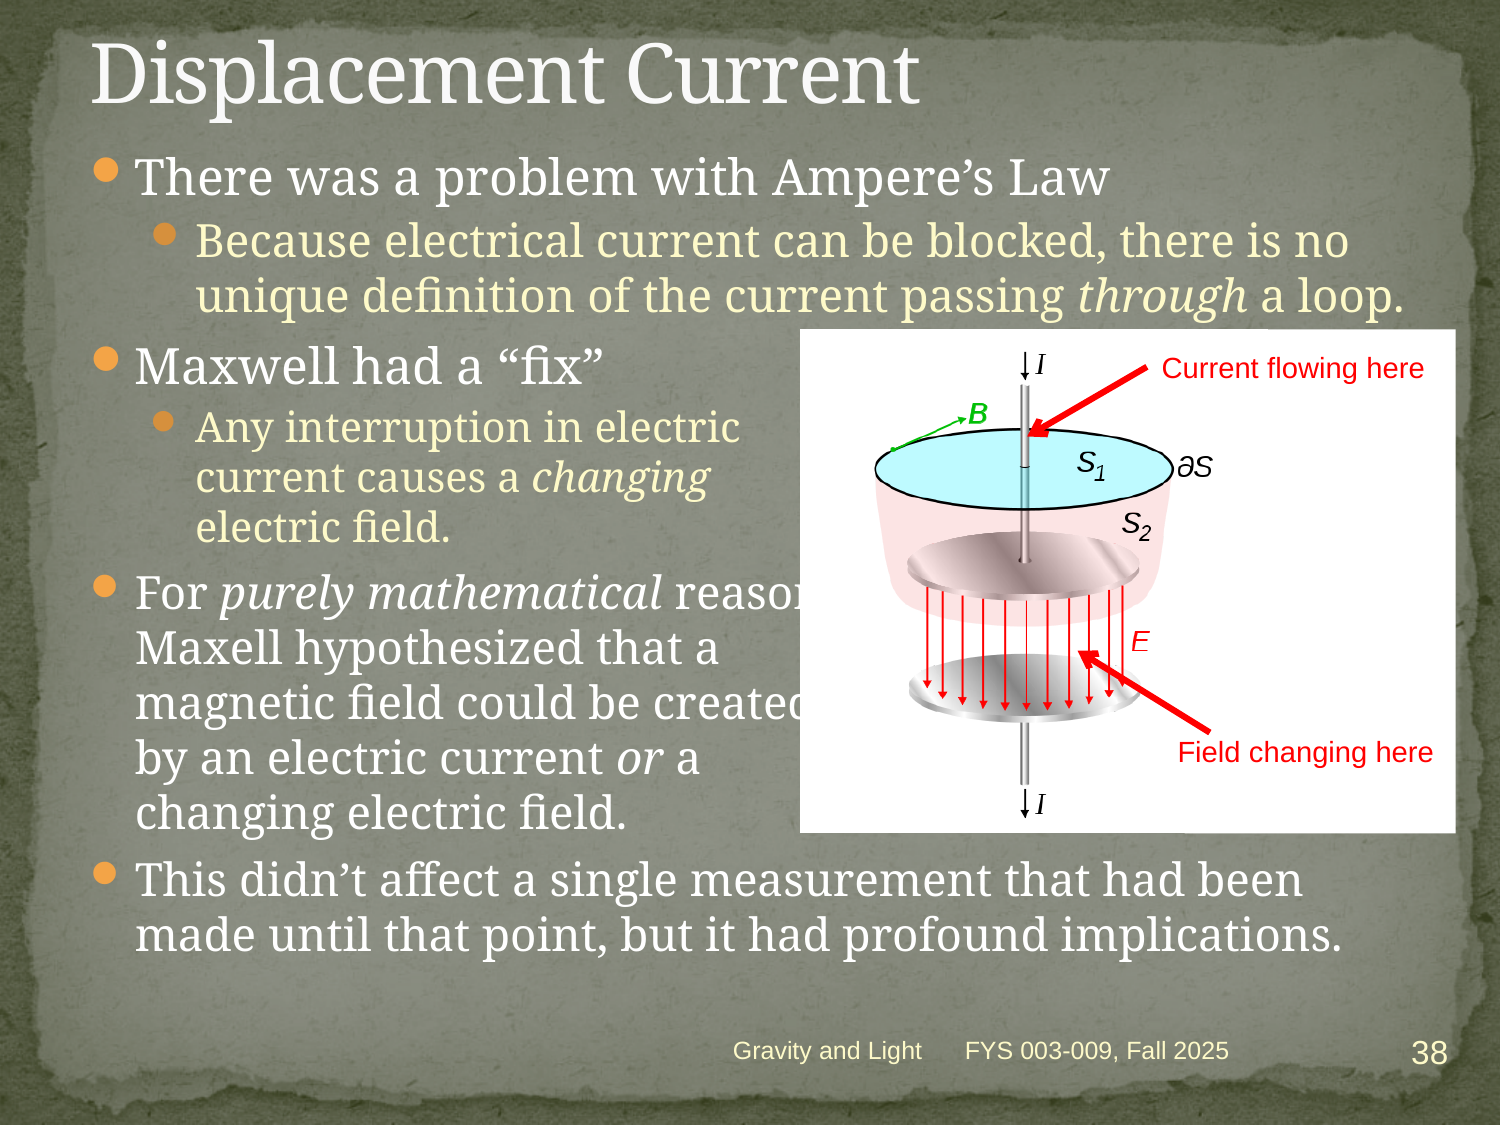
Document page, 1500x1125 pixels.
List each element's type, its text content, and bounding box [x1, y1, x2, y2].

footer Gravity and Light [350, 1017, 938, 1081]
picture [800, 329, 1269, 834]
slide_number 38 [1379, 1014, 1480, 1089]
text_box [1079, 652, 1208, 731]
list There was a problem with Ampere’s Law Because electrical current can be blocked, there is no unique definition of the current passing through a loop. Maxwell had a “fix” Any interruption in electric current causes a changing electric field. For purely mathematical reasons, Maxell hypothesized that a magnetic field could be created by an electric current or a changing electric field. This didn’t affect a single measurement that had been made until that point, but it had profound implications. [74, 137, 1426, 1001]
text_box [1029, 369, 1145, 435]
text_box Current flowing here [1280, 341, 1456, 392]
text_box Field changing here [1280, 726, 1450, 776]
text_box [1426, 326, 1459, 836]
title Displacement Current [74, 24, 1425, 128]
slide_number FYS 003-009, Fall 2025 [950, 1017, 1375, 1081]
